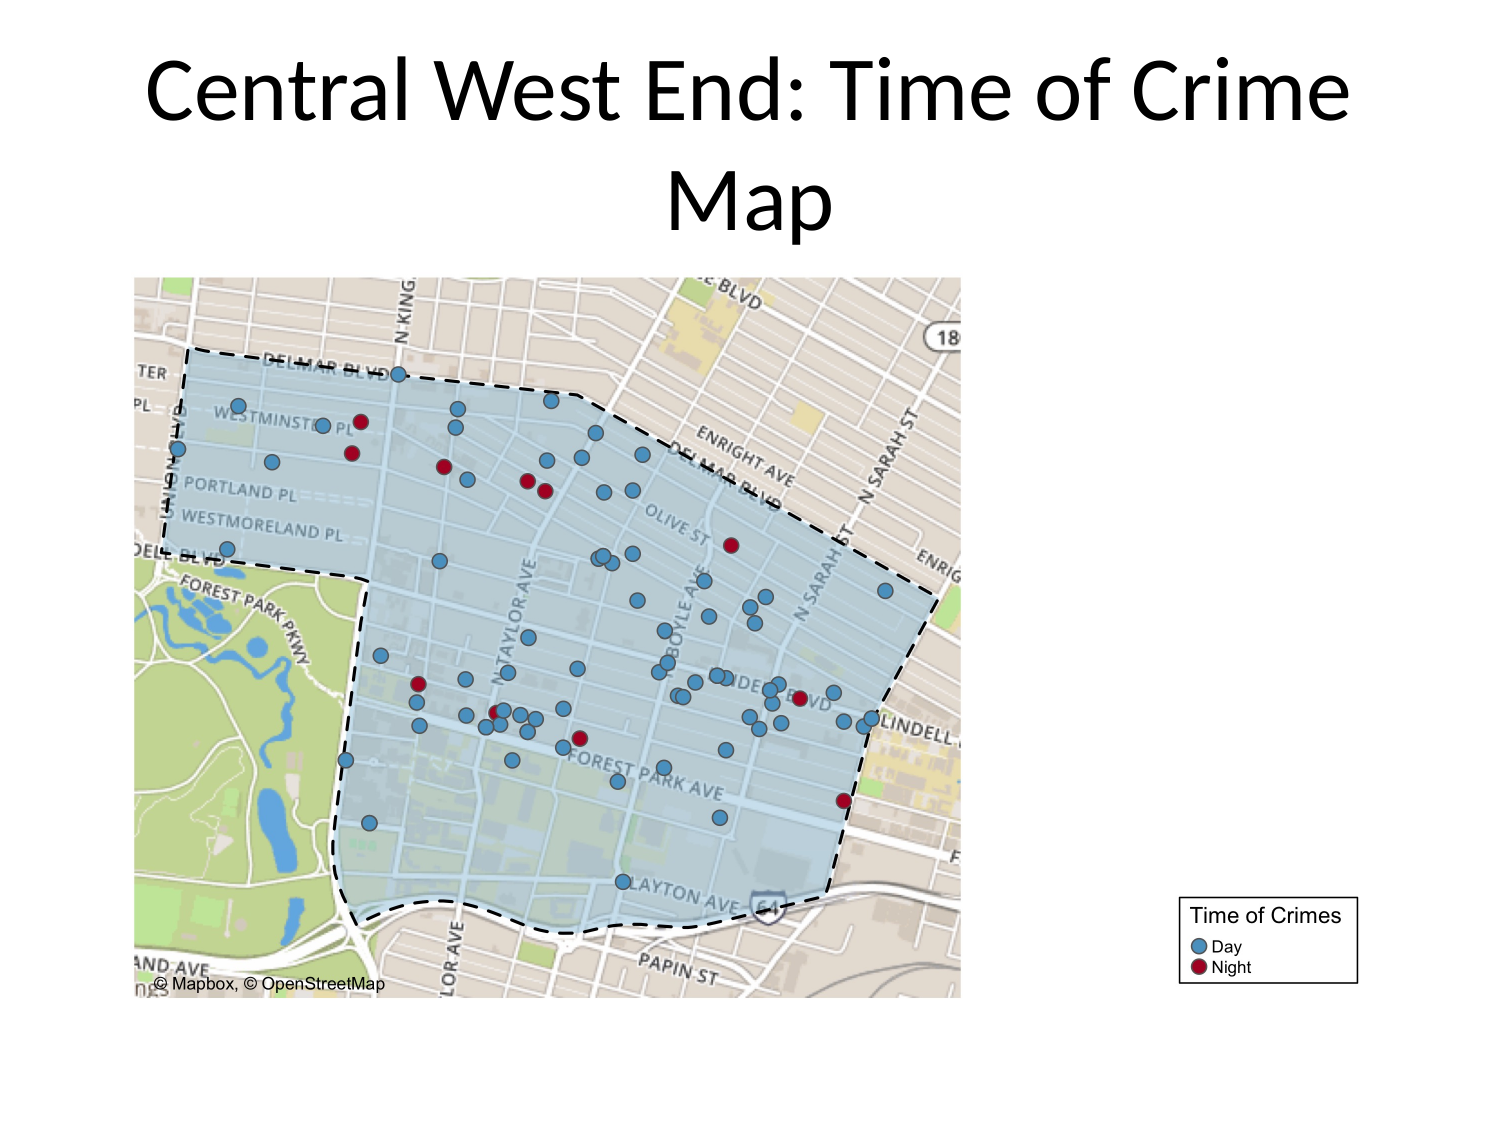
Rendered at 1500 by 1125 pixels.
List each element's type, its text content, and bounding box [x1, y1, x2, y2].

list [74, 262, 1426, 1013]
title Central West End: Time of Crime Map [75, 45, 1425, 233]
